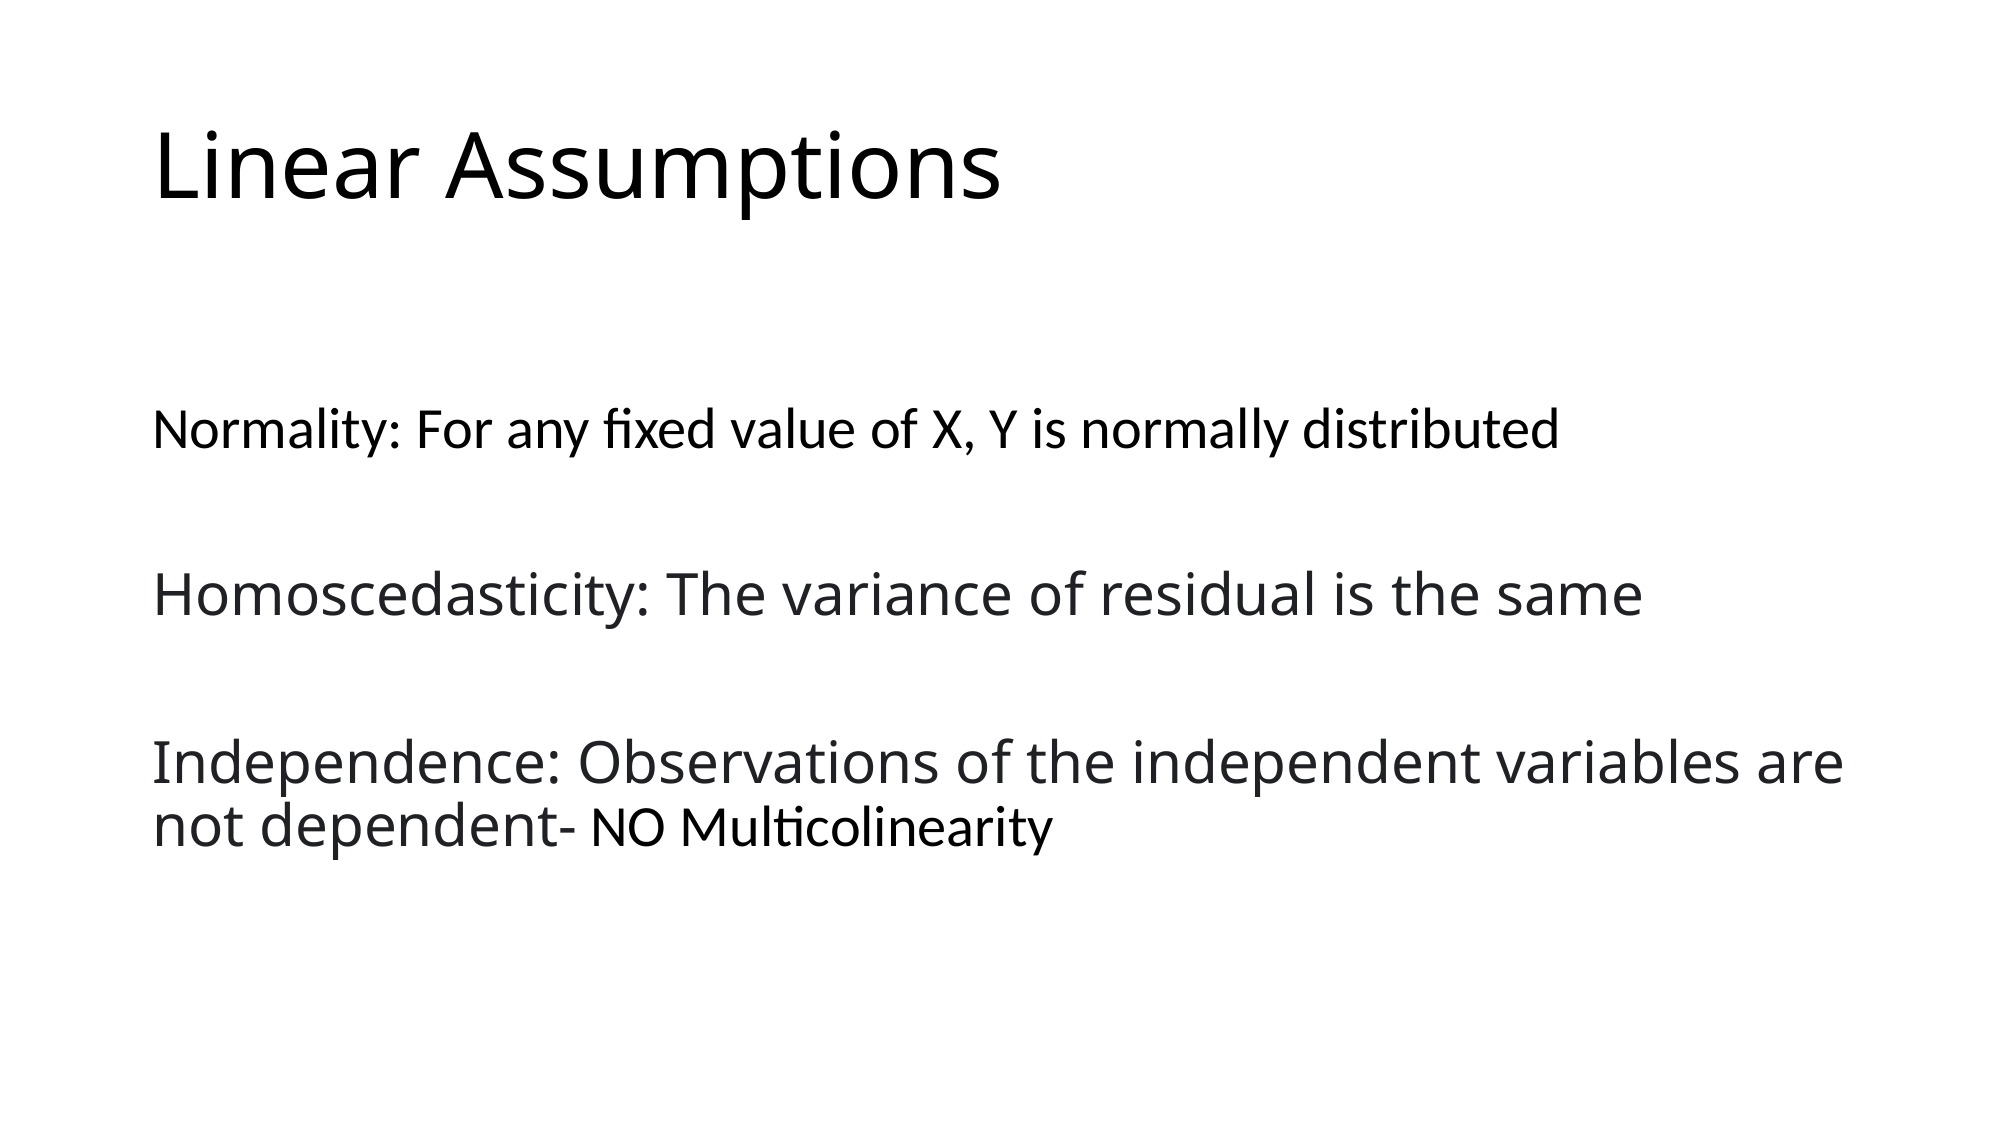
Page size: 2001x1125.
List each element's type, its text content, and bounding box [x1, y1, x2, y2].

list Normality: For any fixed value of X, Y is normally distributed Homoscedasticity: The variance of residual is the same Independence: Observations of the independent variables are not dependent- NO Multicolinearity [137, 299, 1863, 1014]
title Linear Assumptions [137, 59, 1863, 278]
